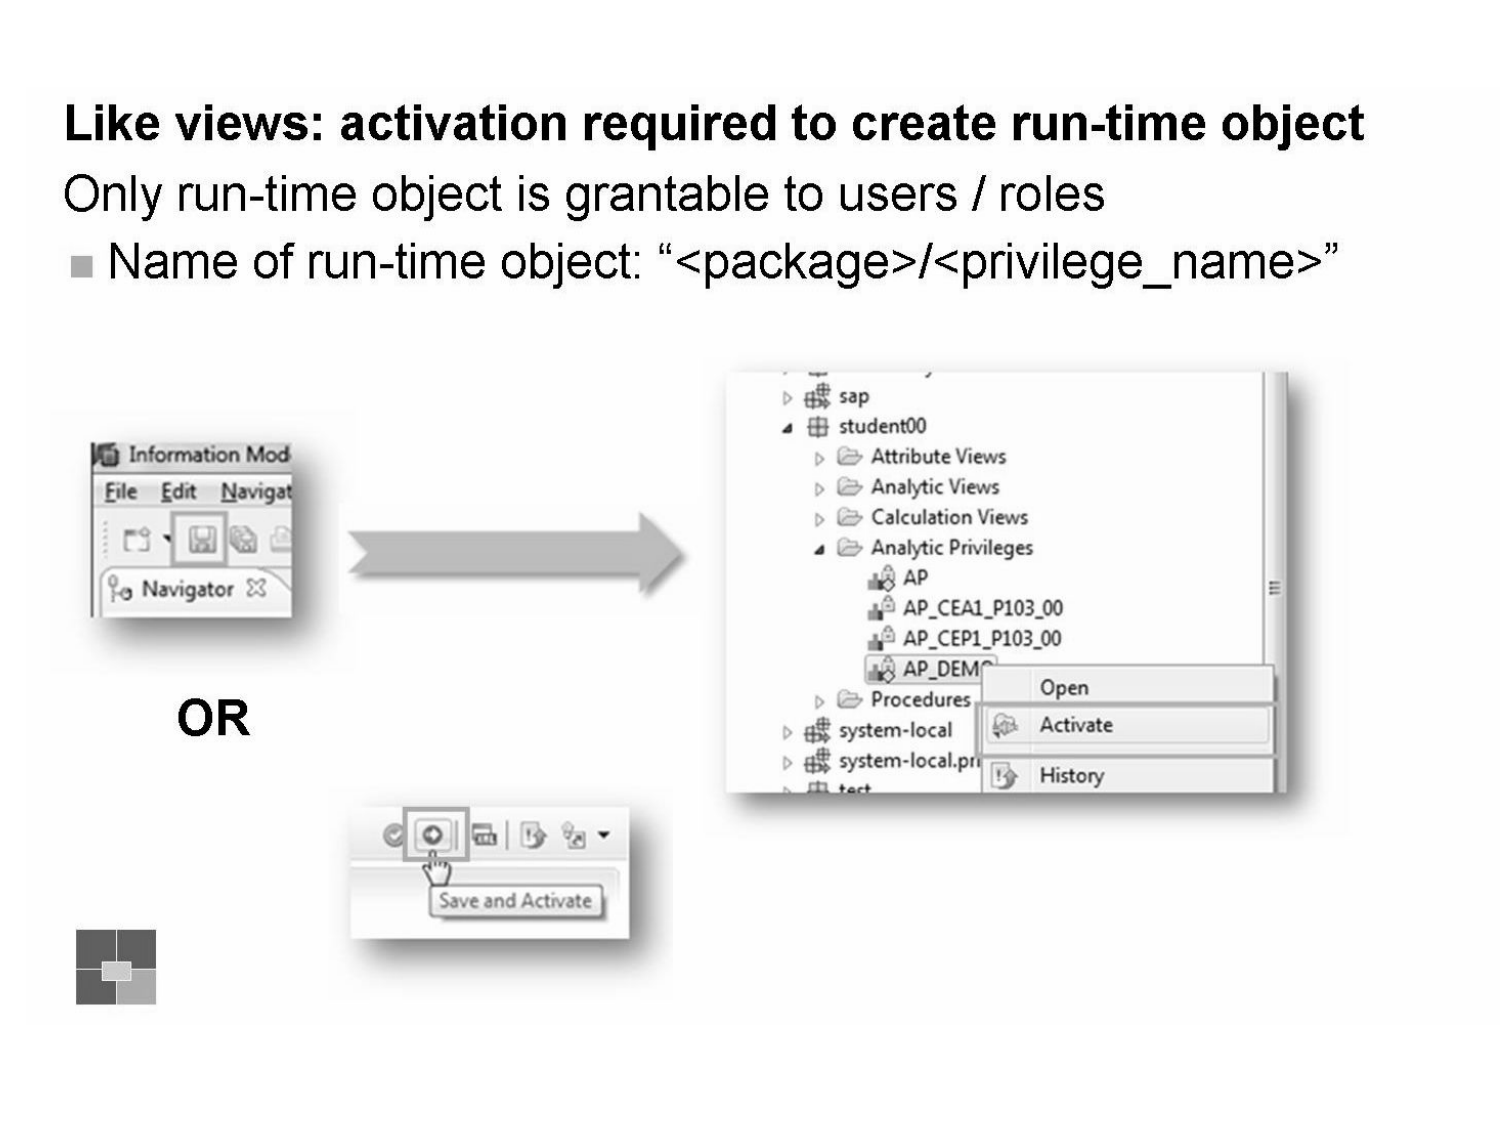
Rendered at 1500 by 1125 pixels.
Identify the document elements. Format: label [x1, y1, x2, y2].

picture [25, 87, 1500, 1026]
